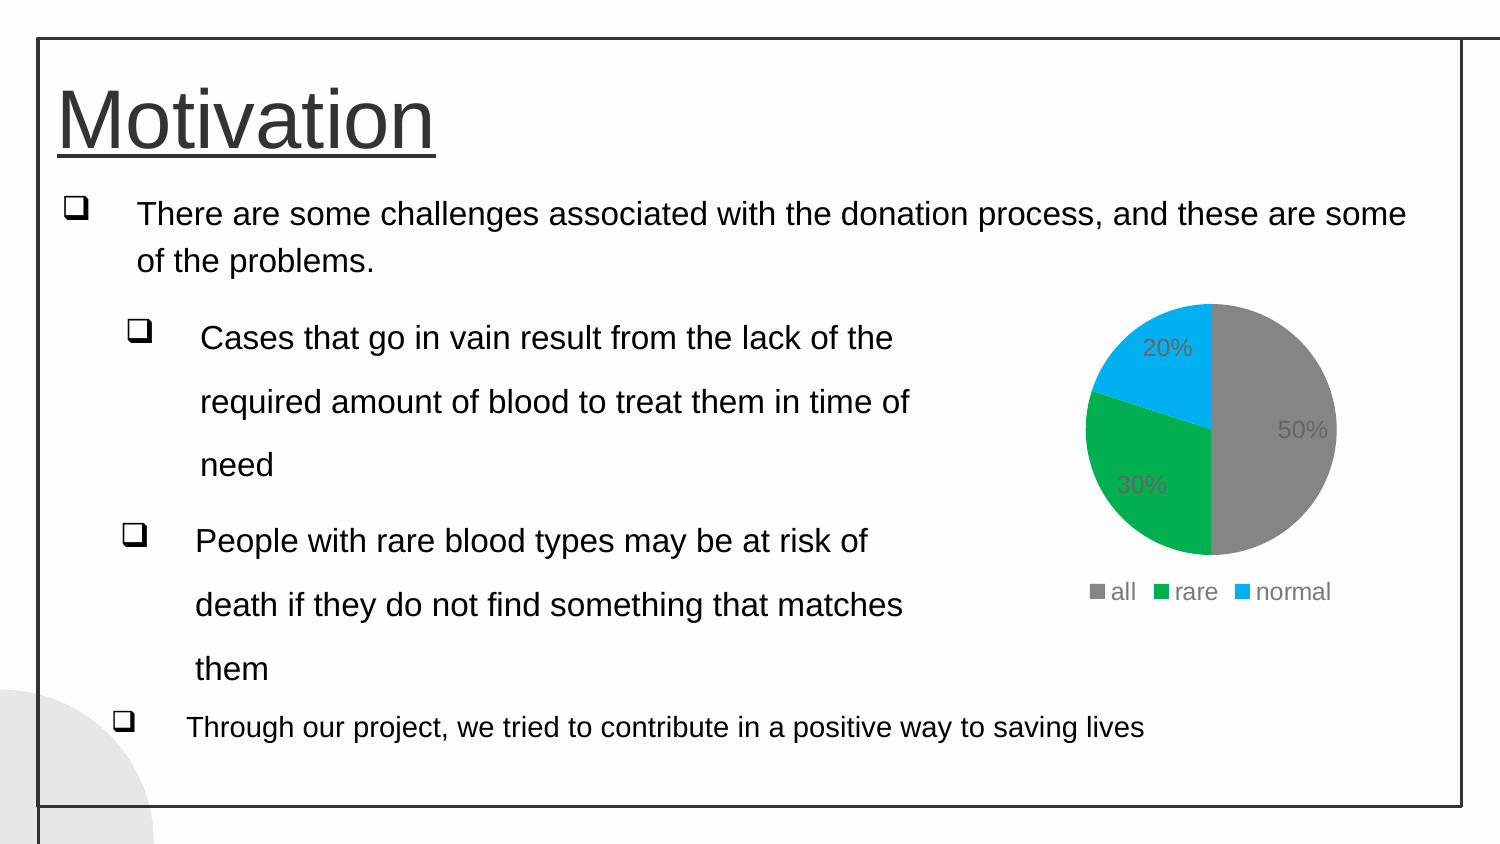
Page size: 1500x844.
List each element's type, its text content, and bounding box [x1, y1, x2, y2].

chart [966, 297, 1456, 611]
text_box Cases that go in vain result from the lack of the required amount of blood to treat them in time of need [125, 292, 948, 484]
text_box There are some challenges associated with the donation process, and these are some of the problems. [61, 185, 1442, 280]
title Motivation [41, 50, 1307, 145]
text_box Through our project, we tried to contribute in a positive way to saving lives [111, 679, 1452, 744]
text_box People with rare blood types may be at risk of death if they do not find something that matches them [120, 495, 932, 679]
